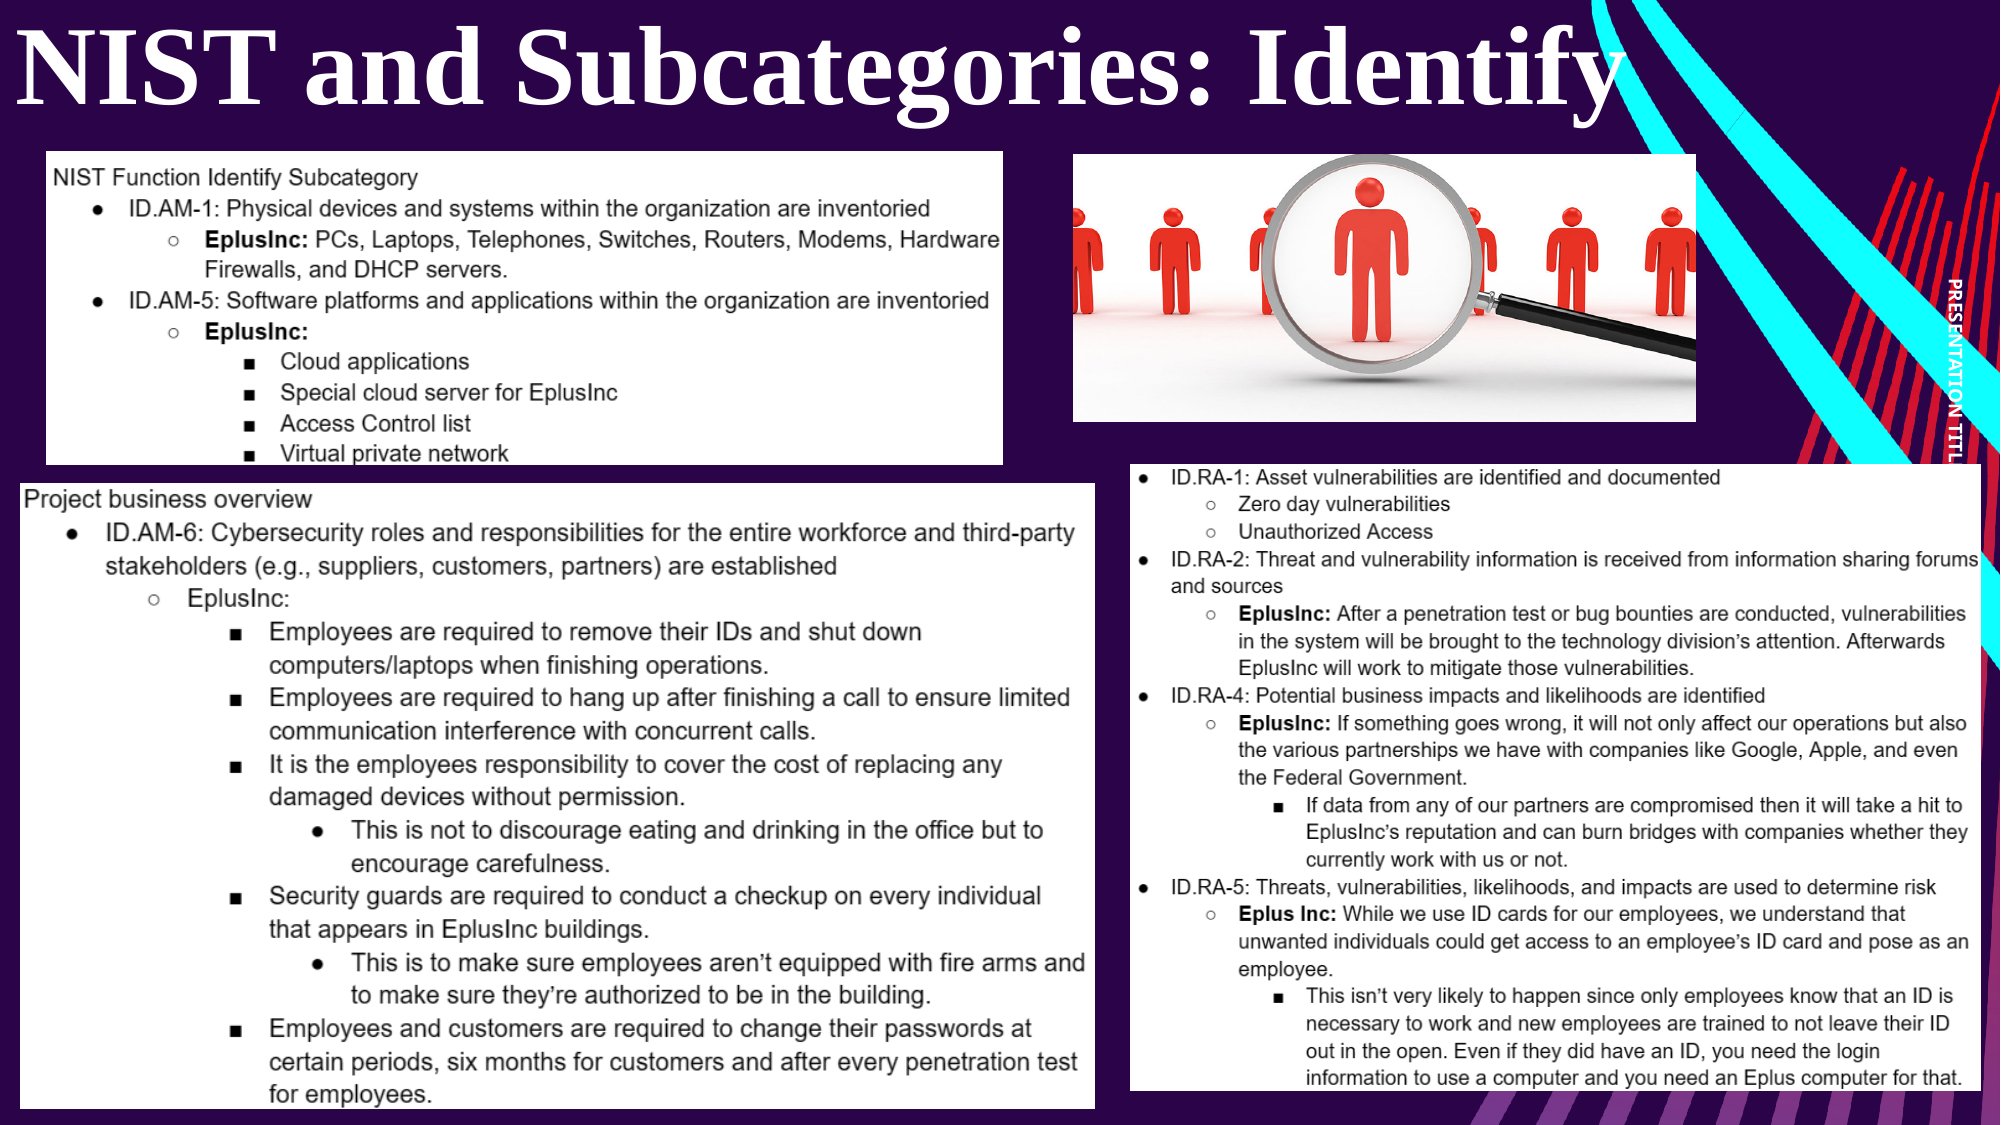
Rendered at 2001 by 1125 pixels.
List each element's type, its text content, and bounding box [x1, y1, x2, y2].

title NIST and Subcategories: Identify [0, 0, 1779, 152]
footer PRESENTATION TITLE [1926, 33, 1987, 470]
picture [0, 0, 2000, 1125]
